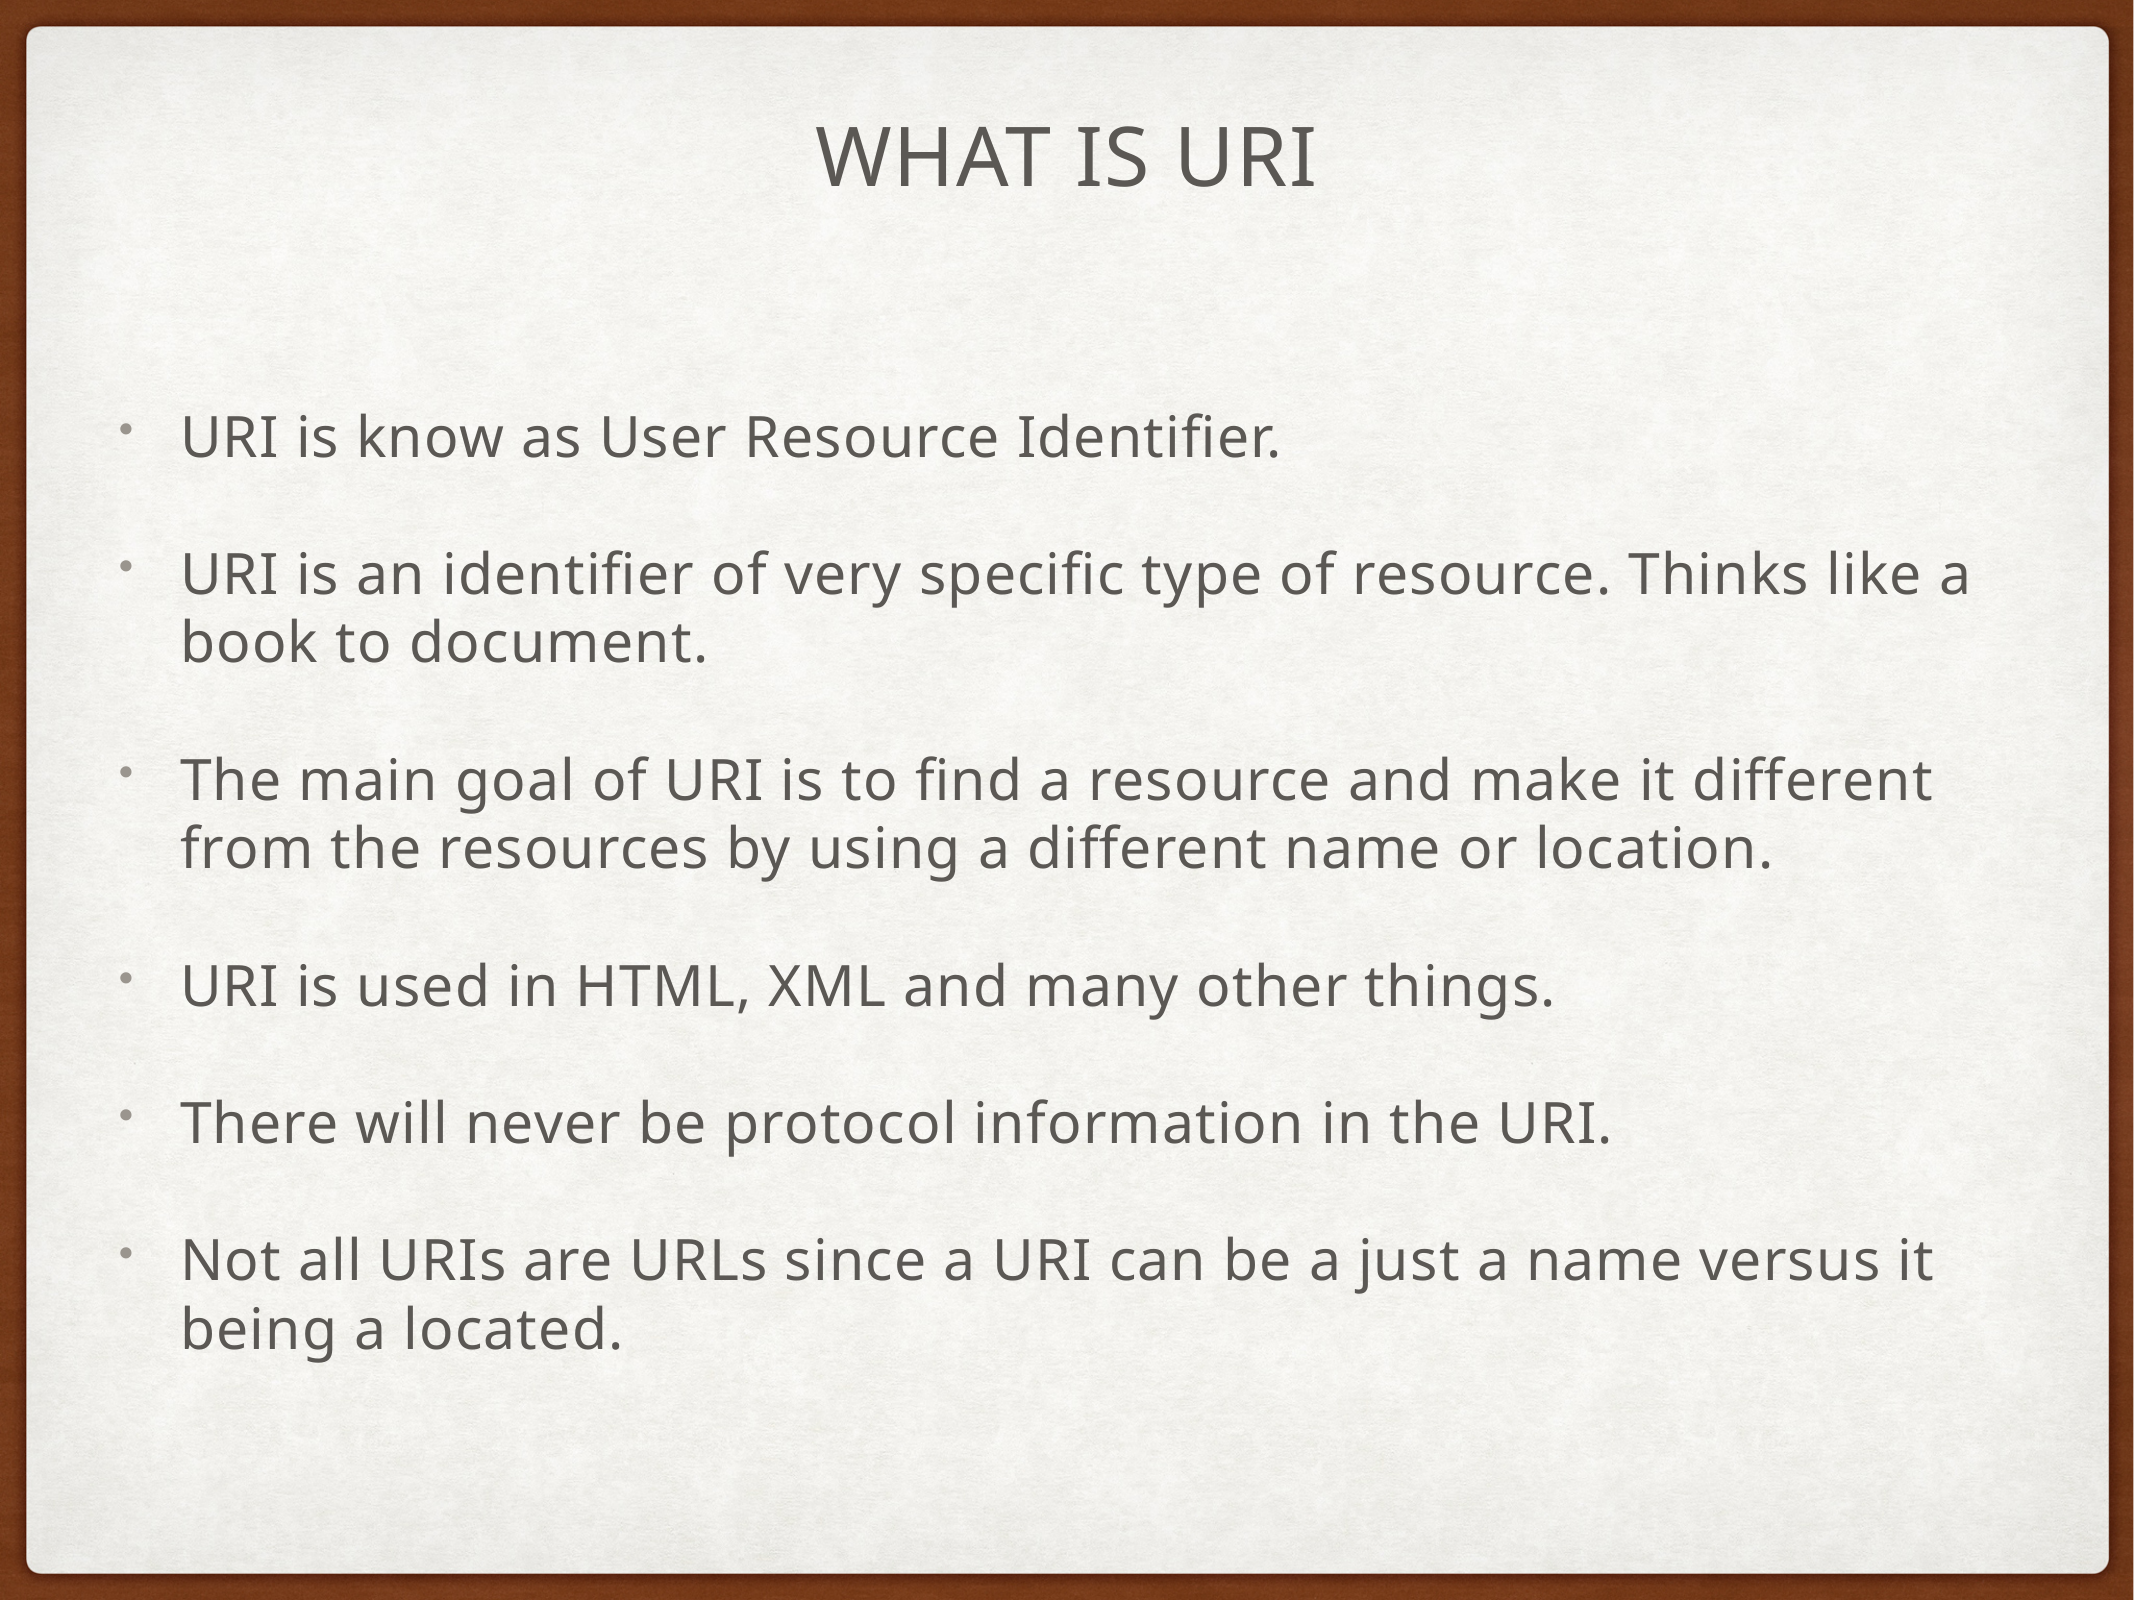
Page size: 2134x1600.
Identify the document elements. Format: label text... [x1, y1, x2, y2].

list URI is know as User Resource Identifier. URI is an identifier of very specific type of resource. Thinks like a book to document. The main goal of URI is to find a resource and make it different from the resources by using a different name or location. URI is used in HTML, XML and many other things. There will never be protocol information in the URI. Not all URIs are URLs since a URI can be a just a name versus it being a located. [109, 391, 2024, 1451]
title WHAT IS URI [109, 95, 2024, 220]
picture [0, 0, 2134, 1600]
